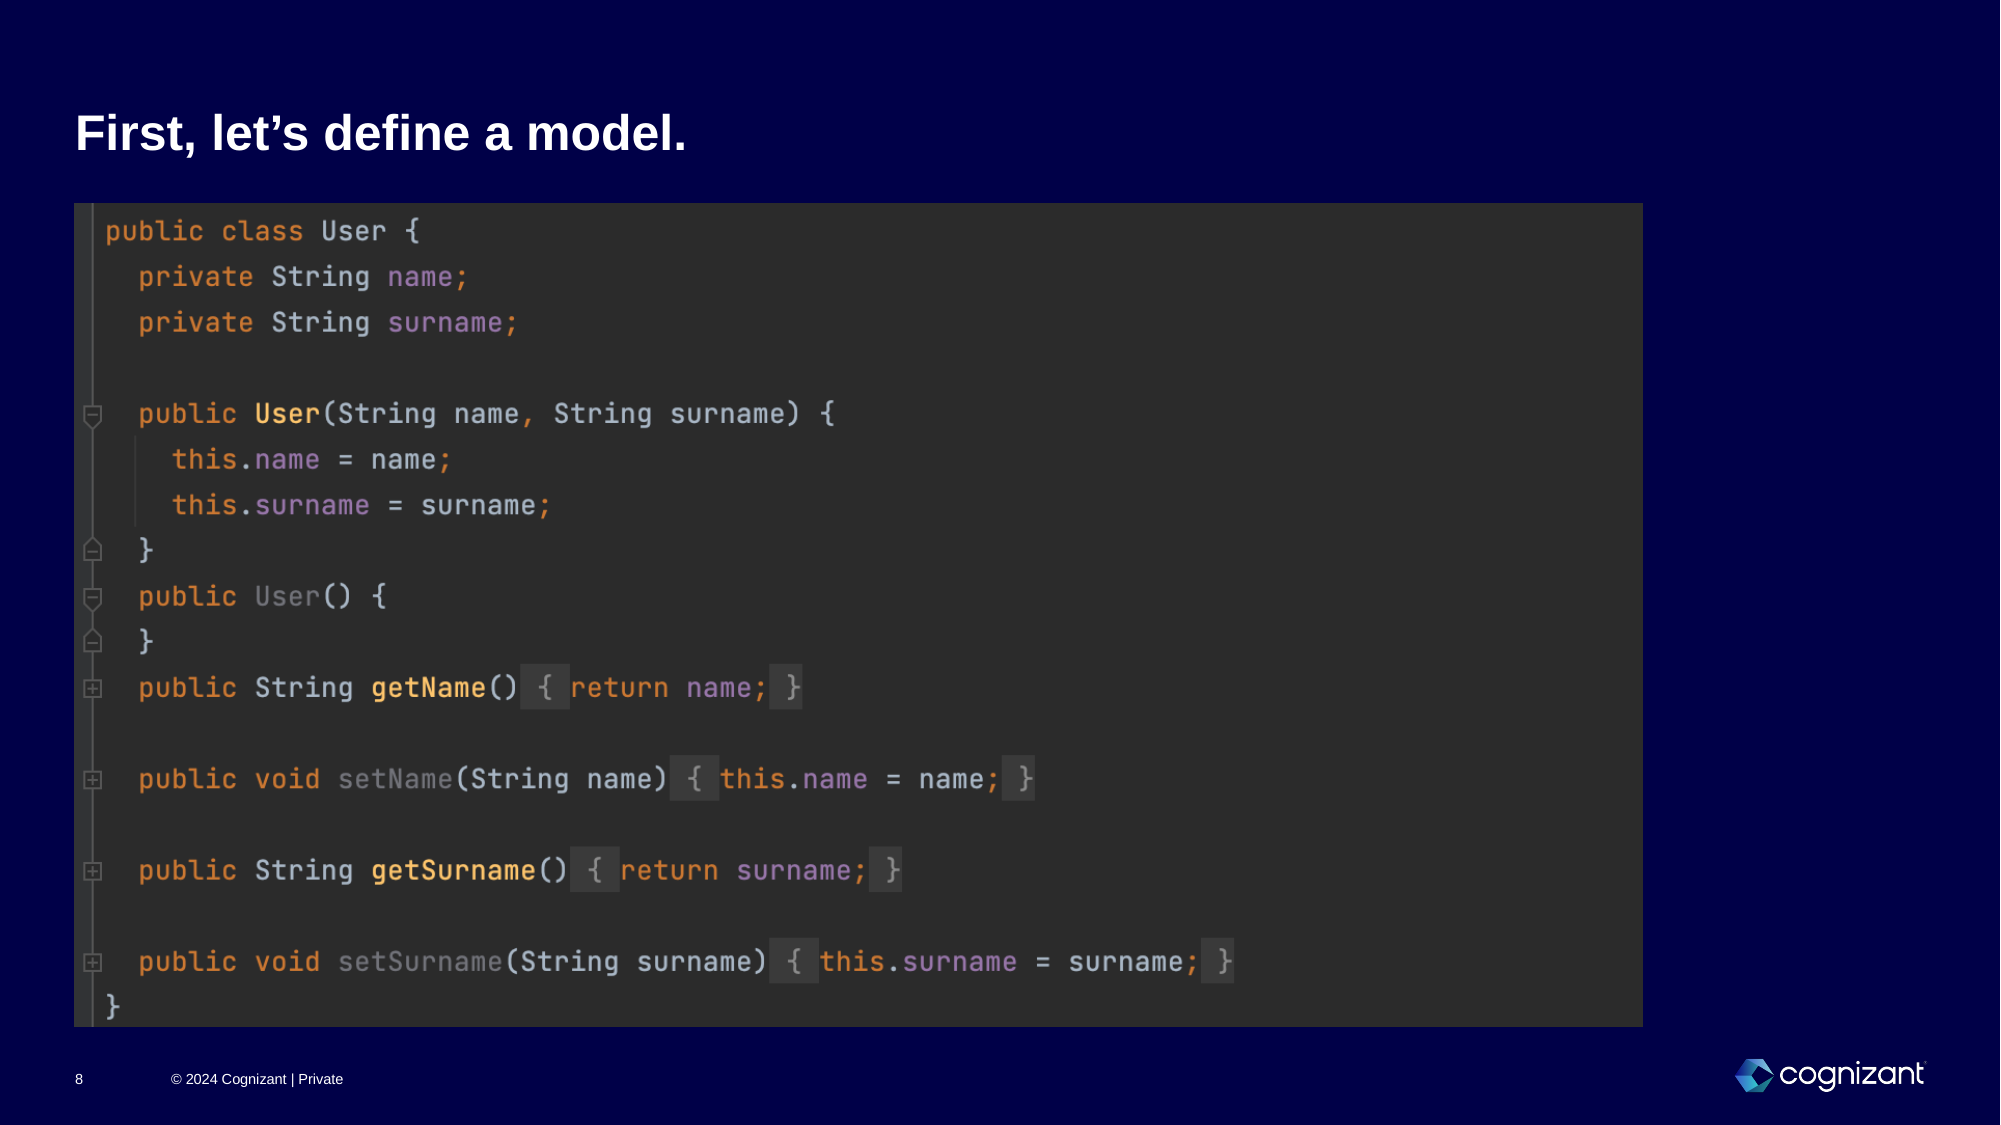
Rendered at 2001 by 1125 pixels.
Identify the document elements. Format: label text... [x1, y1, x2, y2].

picture [74, 203, 1643, 1027]
slide_number 8 [75, 1056, 133, 1088]
title First, let’s define a model. [75, 91, 1848, 142]
picture [1717, 1042, 1941, 1109]
footer © 2024 Cognizant | Private [171, 1056, 471, 1088]
